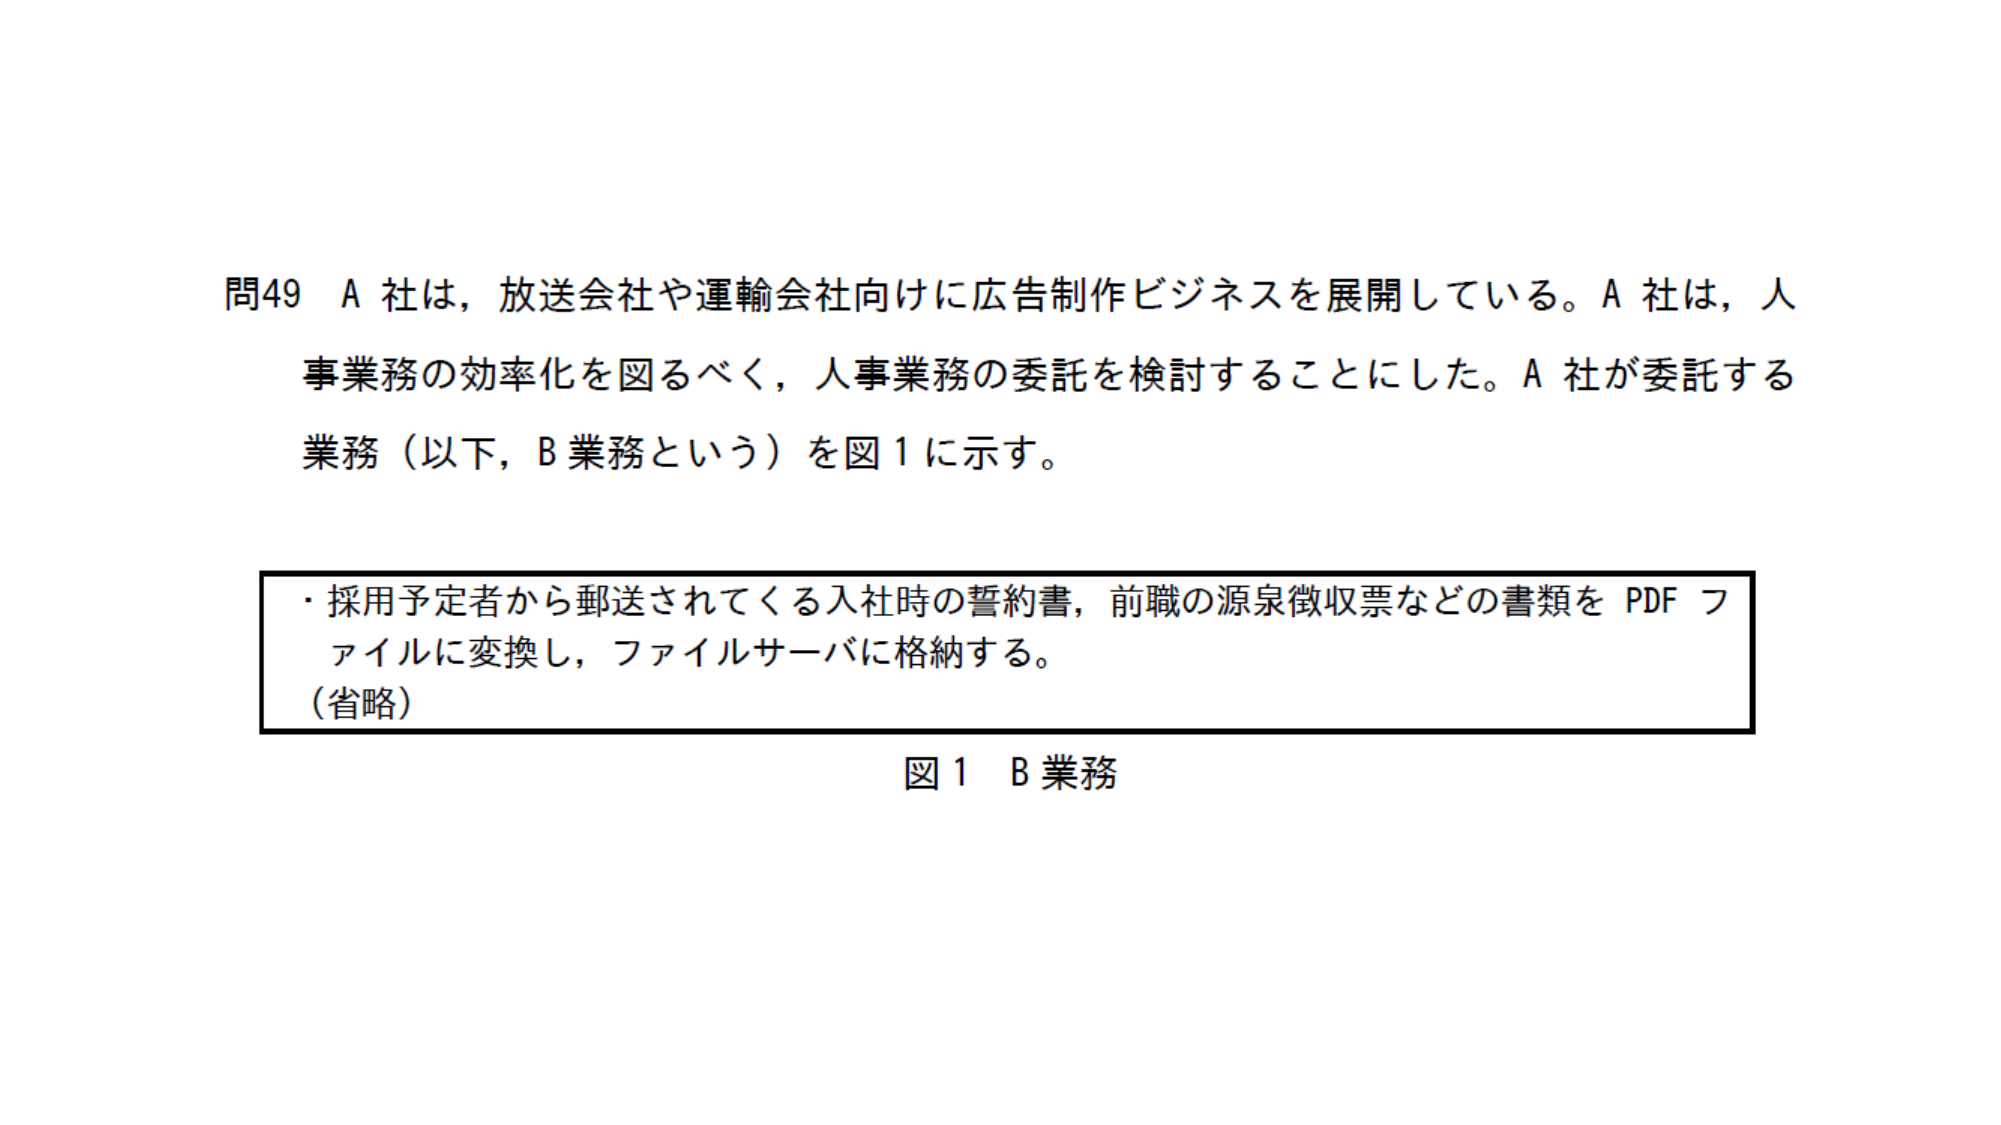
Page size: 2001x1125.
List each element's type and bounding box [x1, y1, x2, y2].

picture [162, 234, 1838, 837]
